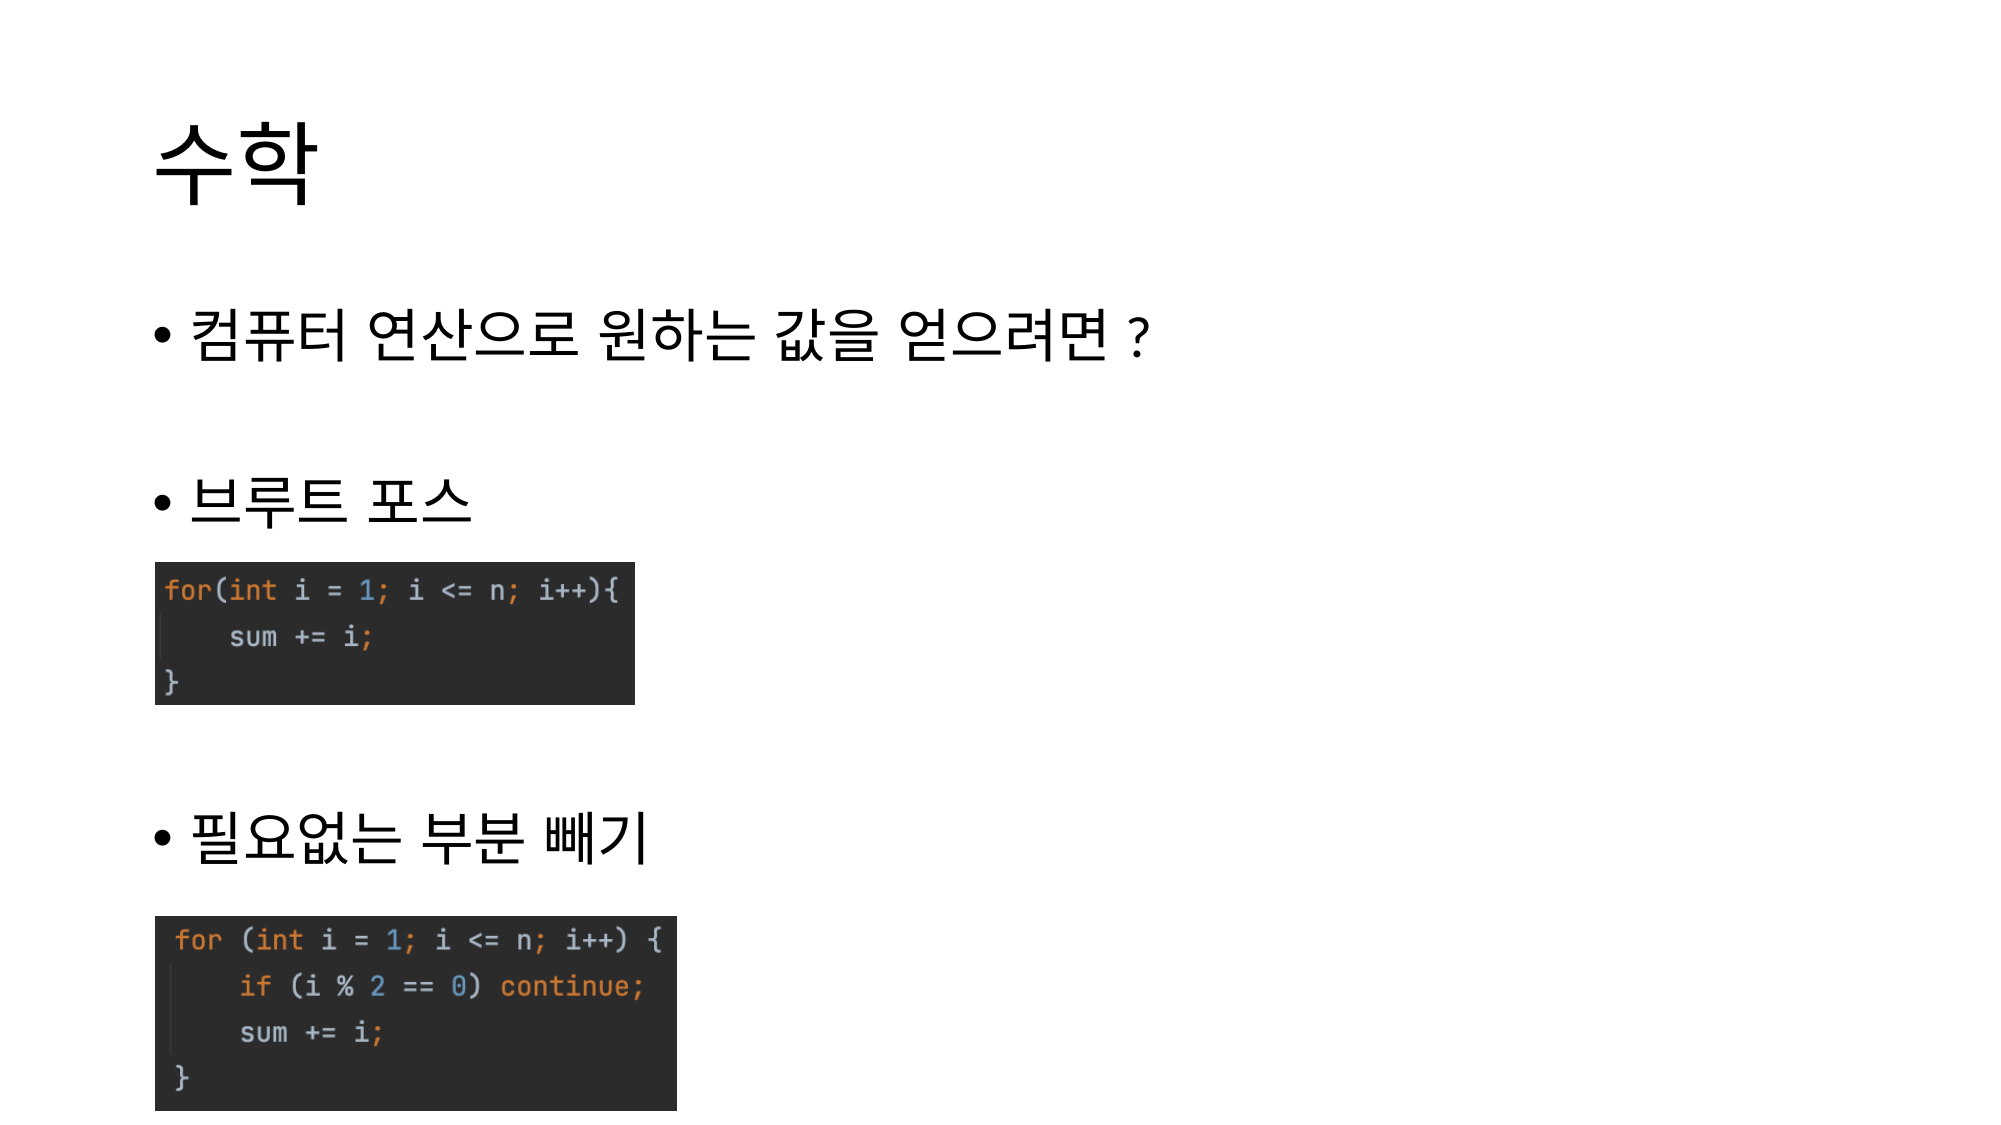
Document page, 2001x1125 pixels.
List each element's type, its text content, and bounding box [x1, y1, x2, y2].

picture [155, 562, 635, 705]
picture [155, 916, 677, 1111]
title 수학 [137, 59, 1863, 278]
list 컴퓨터 연산으로 원하는 값을 얻으려면? 브루트 포스 필요없는 부분 빼기 [137, 299, 1863, 1014]
